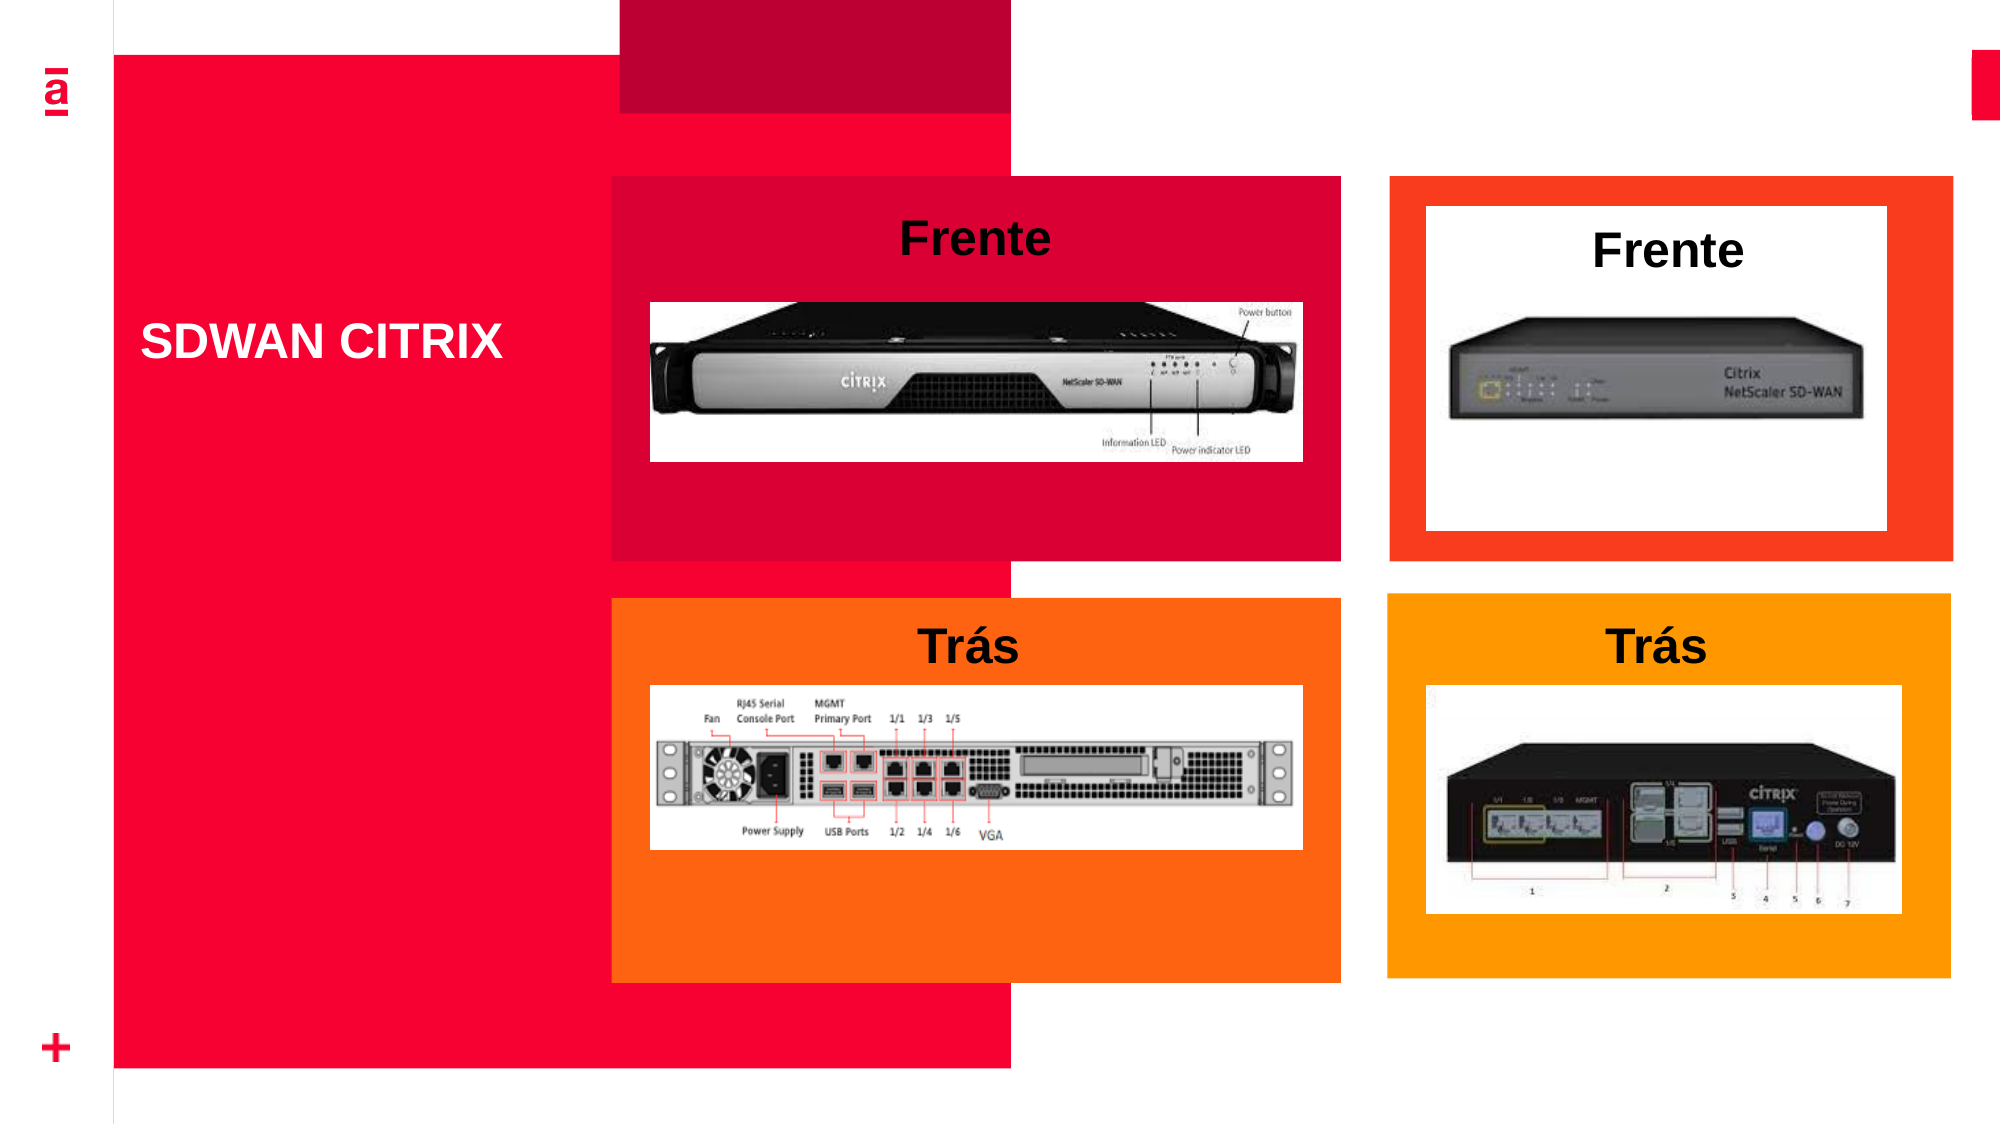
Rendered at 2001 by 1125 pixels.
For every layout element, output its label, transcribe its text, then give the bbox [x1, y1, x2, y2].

text_box Frente [775, 215, 1178, 266]
text_box [610, 597, 1342, 984]
text_box [1971, 49, 2000, 122]
text_box Trás [1462, 624, 1866, 674]
text_box Trás [775, 624, 1178, 674]
picture [1425, 206, 1887, 531]
text_box [610, 175, 1342, 563]
text_box [1388, 175, 1955, 563]
picture [650, 685, 1303, 851]
text_box [1386, 592, 1952, 980]
text_box SDWAN CITRIX [139, 319, 543, 369]
picture [1425, 685, 1903, 914]
picture [42, 1033, 70, 1062]
picture [45, 68, 68, 116]
picture [650, 302, 1303, 463]
